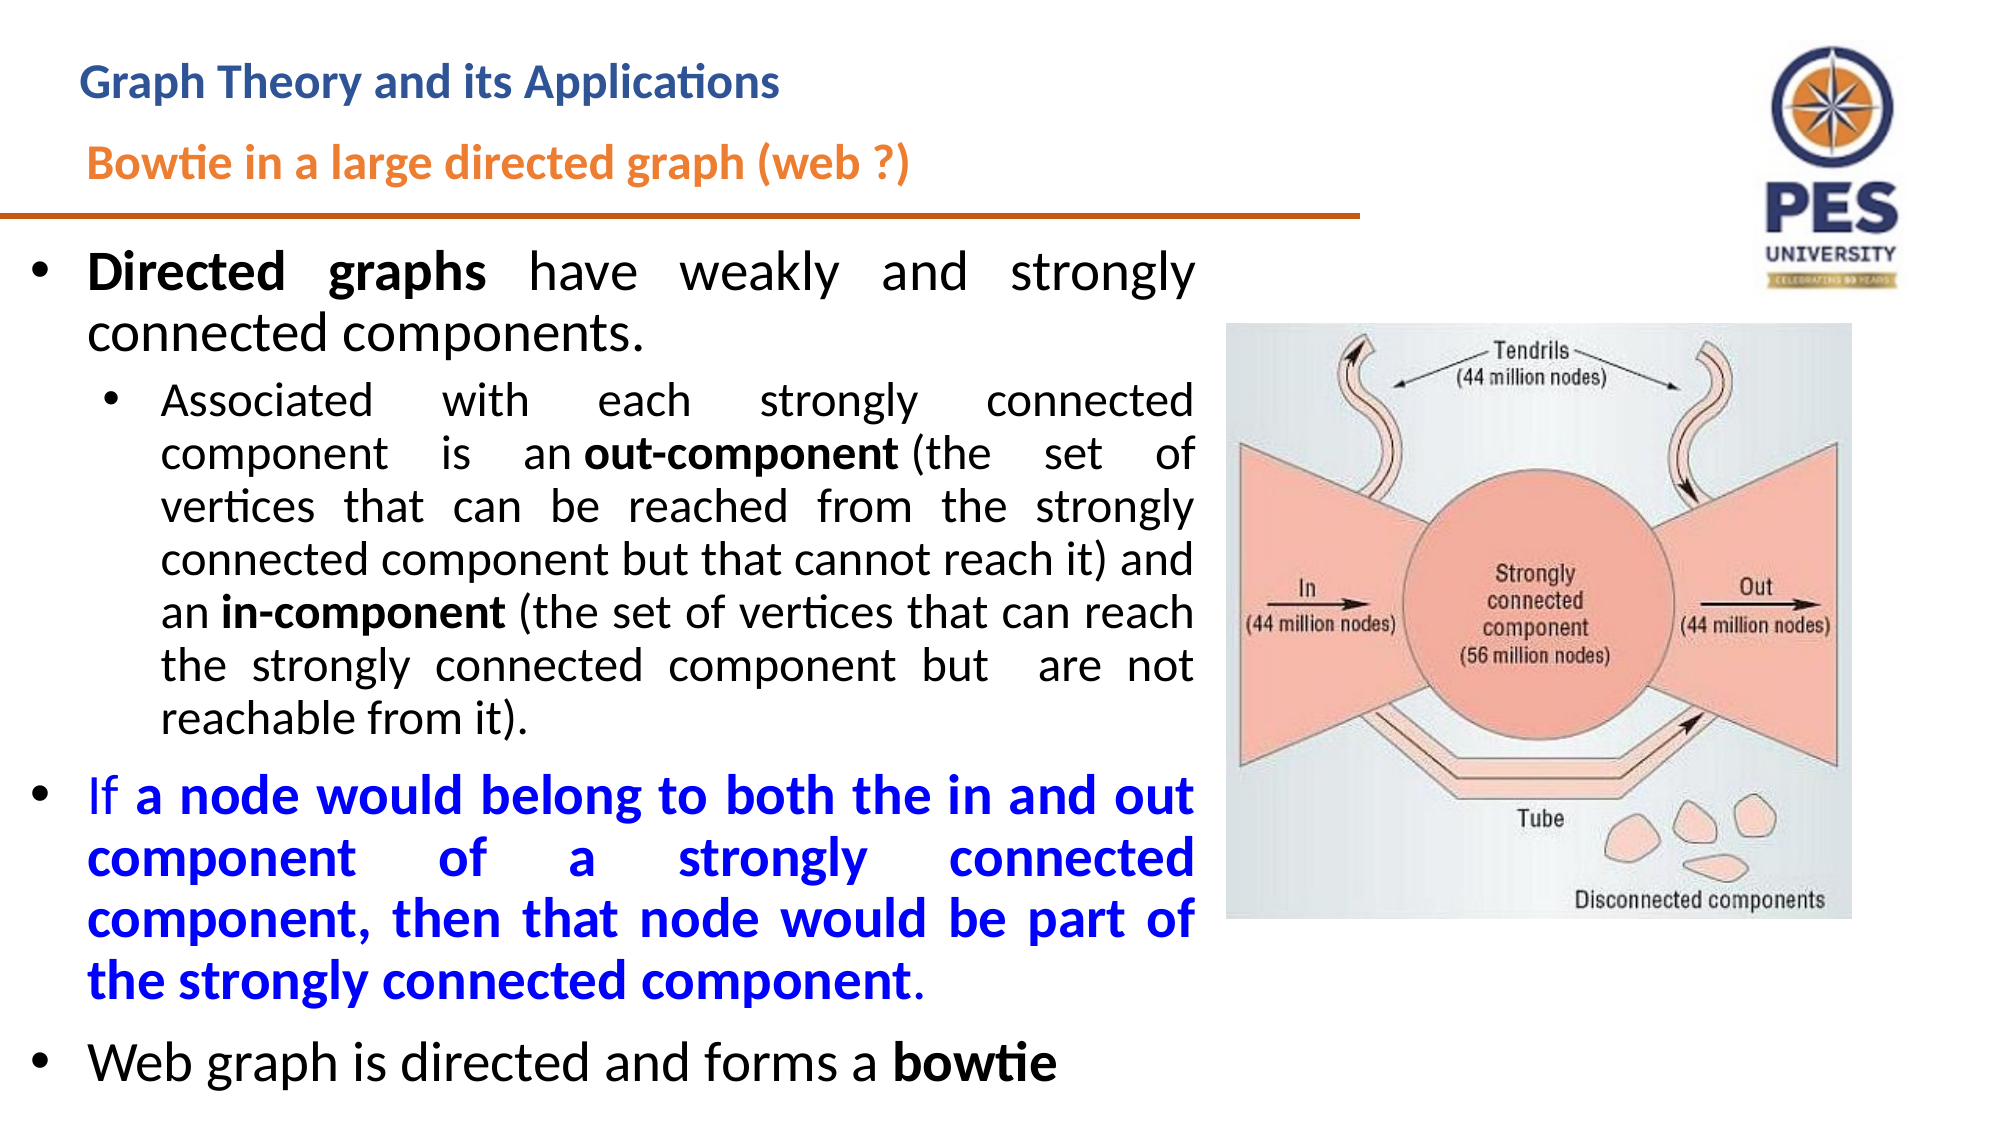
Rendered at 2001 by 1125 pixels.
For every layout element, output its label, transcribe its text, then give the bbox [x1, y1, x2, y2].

text_box Graph Theory and its Applications [64, 41, 1295, 117]
text_box Directed graphs have weakly and strongly connected components. Associated with each strongly connected component is an out-component (the set of vertices that can be reached from the strongly connected component but that cannot reach it) and an in-component (the set of vertices that can reach the strongly connected component but are not reachable from it). If a node would belong to both the in and out component of a strongly connected component, then that node would be part of the strongly connected component. Web graph is directed and forms a bowtie [0, 233, 1212, 1106]
picture [1226, 323, 1852, 919]
picture [1730, 40, 1932, 297]
text_box Bowtie in a large directed graph (web ?) [71, 122, 1384, 198]
